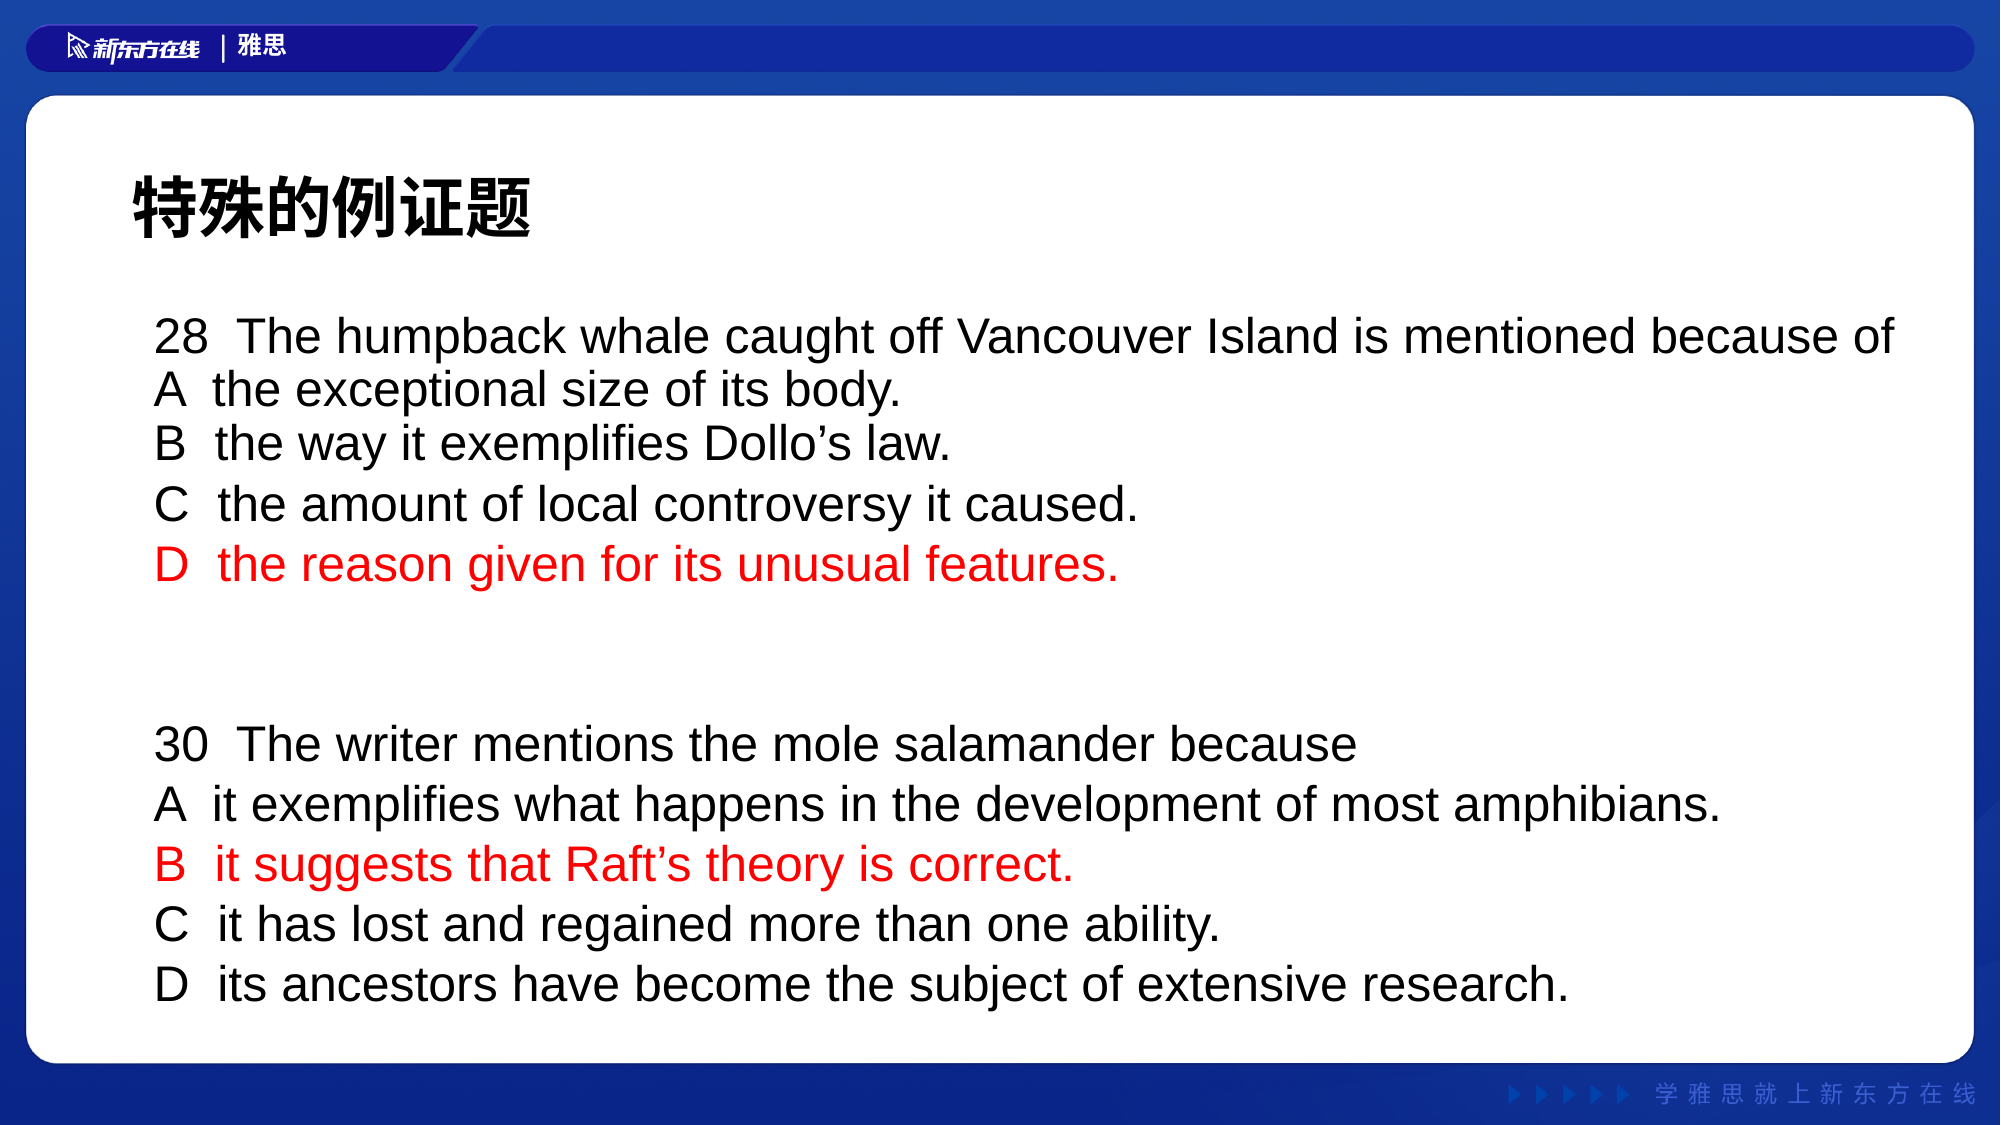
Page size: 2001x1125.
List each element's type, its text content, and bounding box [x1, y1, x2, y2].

picture [0, 0, 2000, 1125]
title 特殊的例证题 [116, 167, 1660, 295]
list 28 The humpback whale caught off Vancouver Island is mentioned because of A the exceptional size of its body. B the way it exemplifies Dollo’s law. C the amount of local controversy it caused. D the reason given for its unusual features. 30 The writer mentions the mole salamander because A it exemplifies what happens in the development of most amphibians. B it suggests that Raft’s theory is correct. C it has lost and regained more than one ability. D its ancestors have become the subject of extensive research. [76, 295, 1981, 1019]
